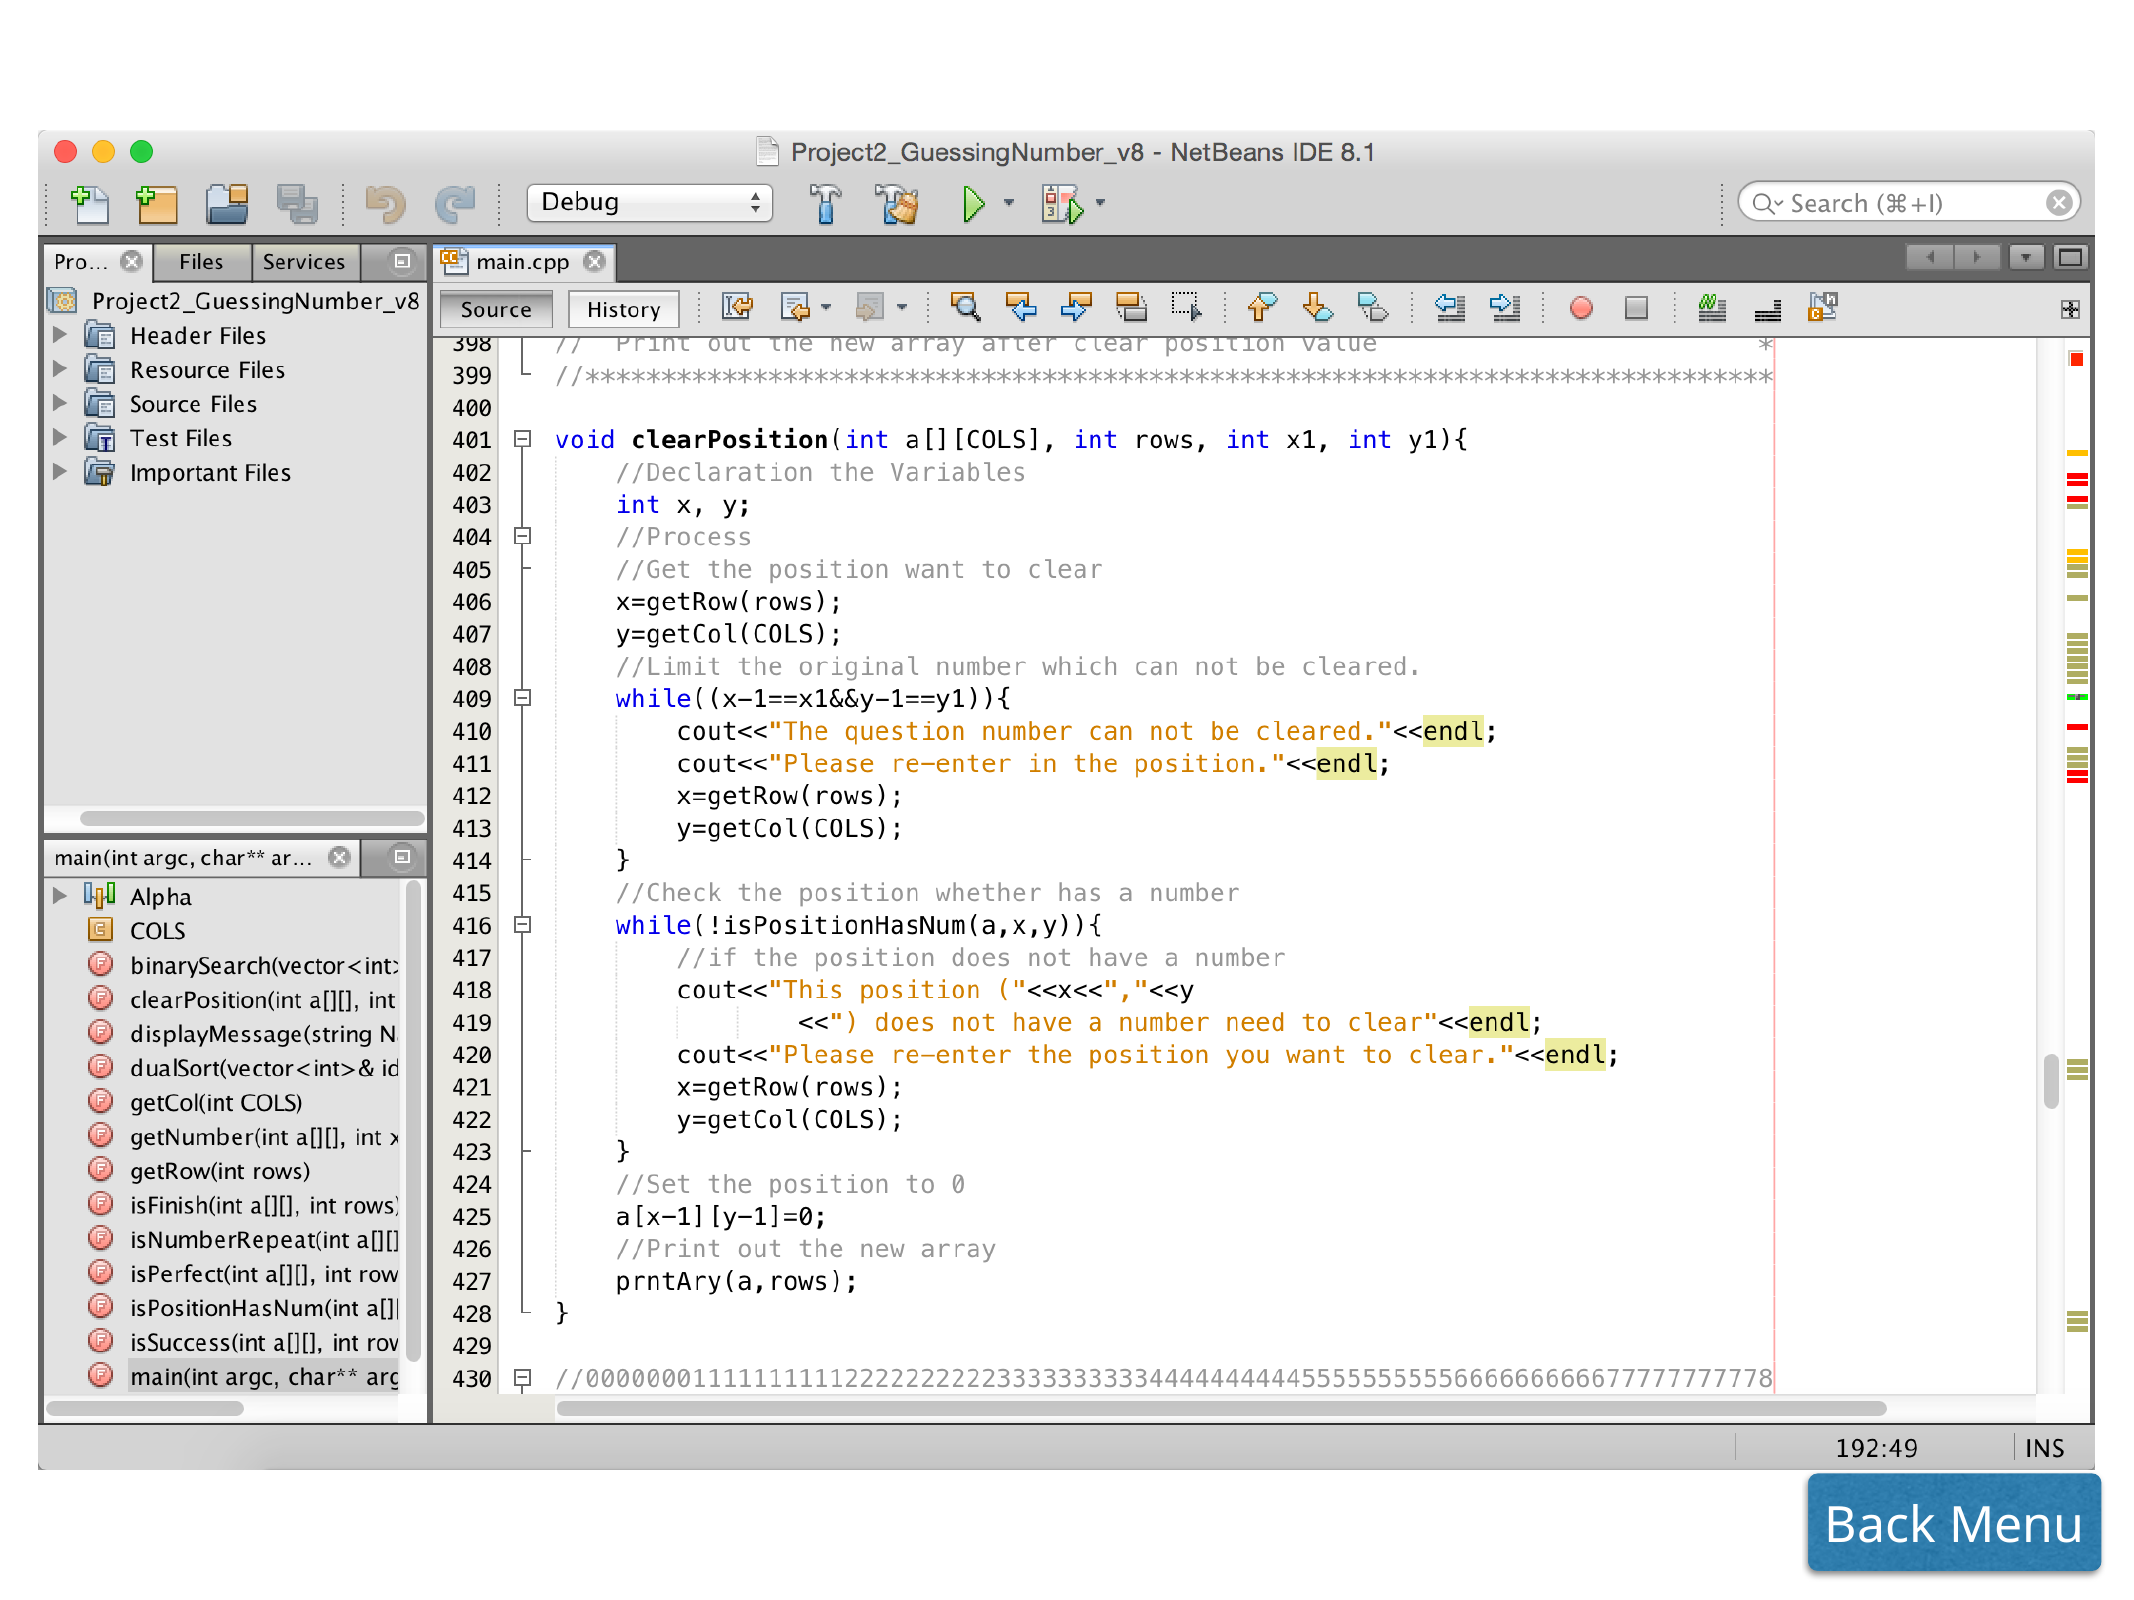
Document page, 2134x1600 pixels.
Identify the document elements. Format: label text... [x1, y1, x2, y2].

picture [38, 129, 2095, 1471]
text_box Back Menu [1808, 1473, 2102, 1571]
